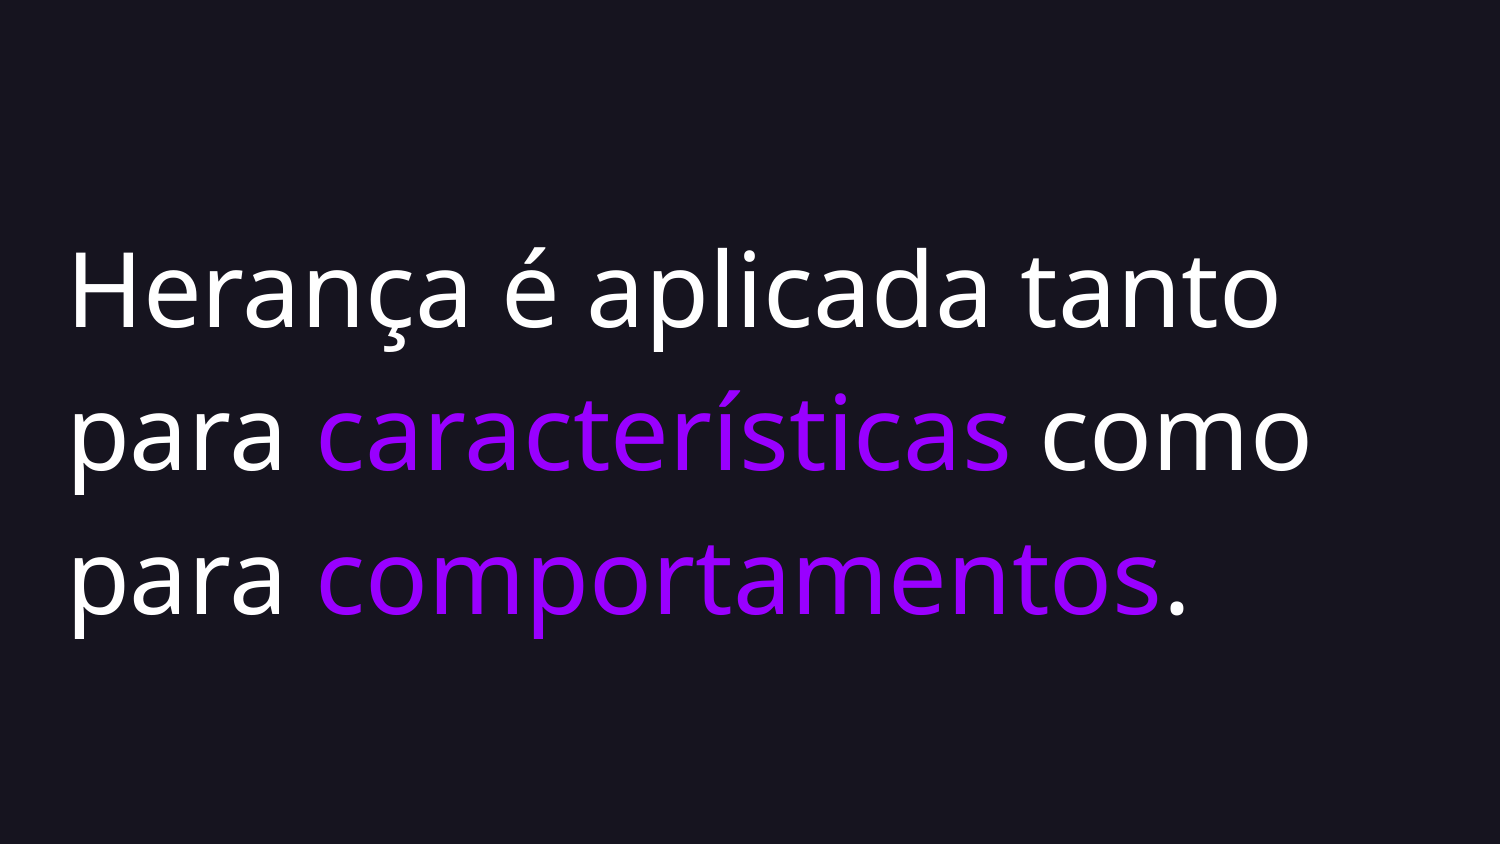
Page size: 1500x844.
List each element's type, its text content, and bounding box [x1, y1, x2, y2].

list Herança é aplicada tanto para características como para comportamentos. [51, 189, 1449, 750]
